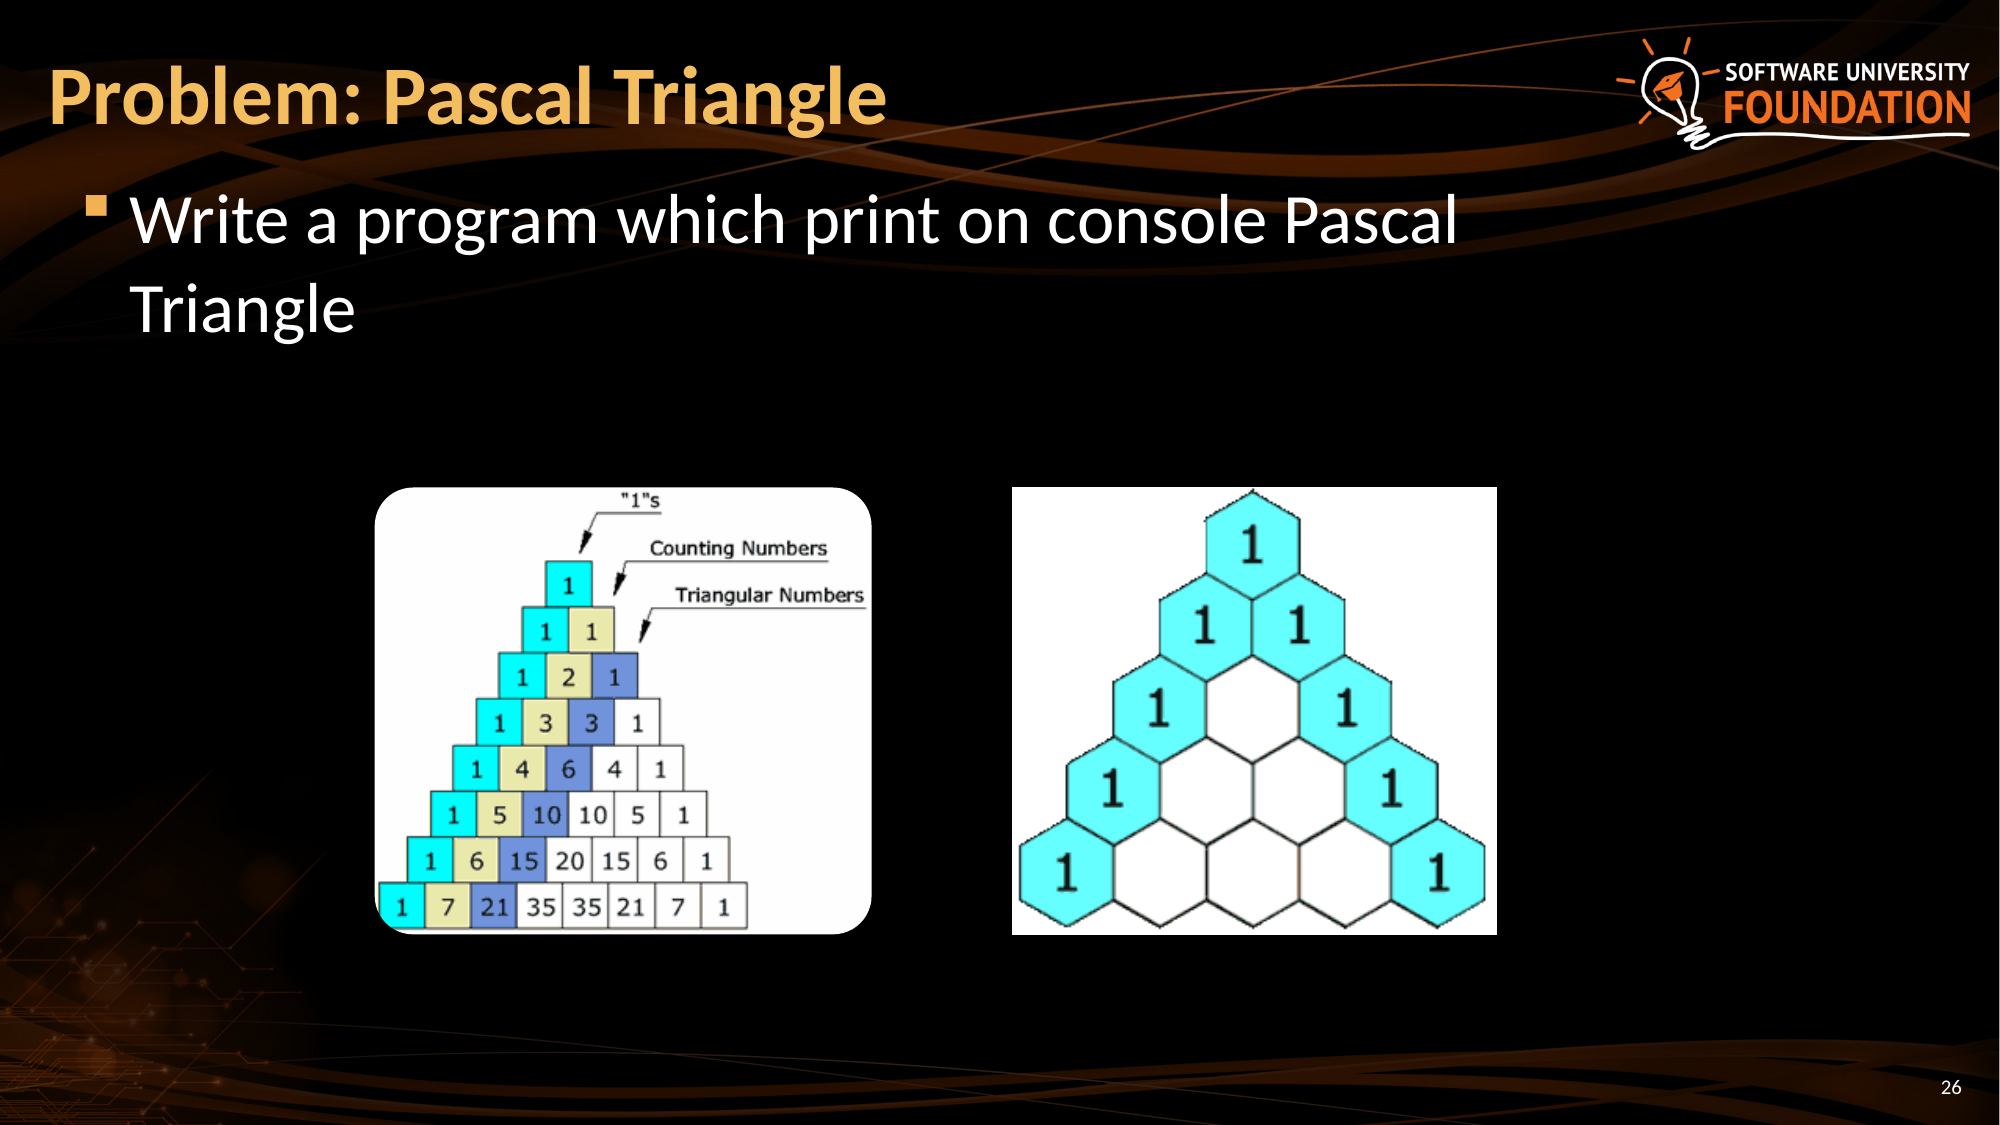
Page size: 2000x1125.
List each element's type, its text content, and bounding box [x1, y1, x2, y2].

picture [0, 0, 2000, 1125]
list Write a program which print on console Pascal Triangle [62, 162, 1713, 1088]
slide_number 26 [1897, 1070, 1968, 1103]
title Problem: Pascal Triangle [30, 6, 1602, 189]
